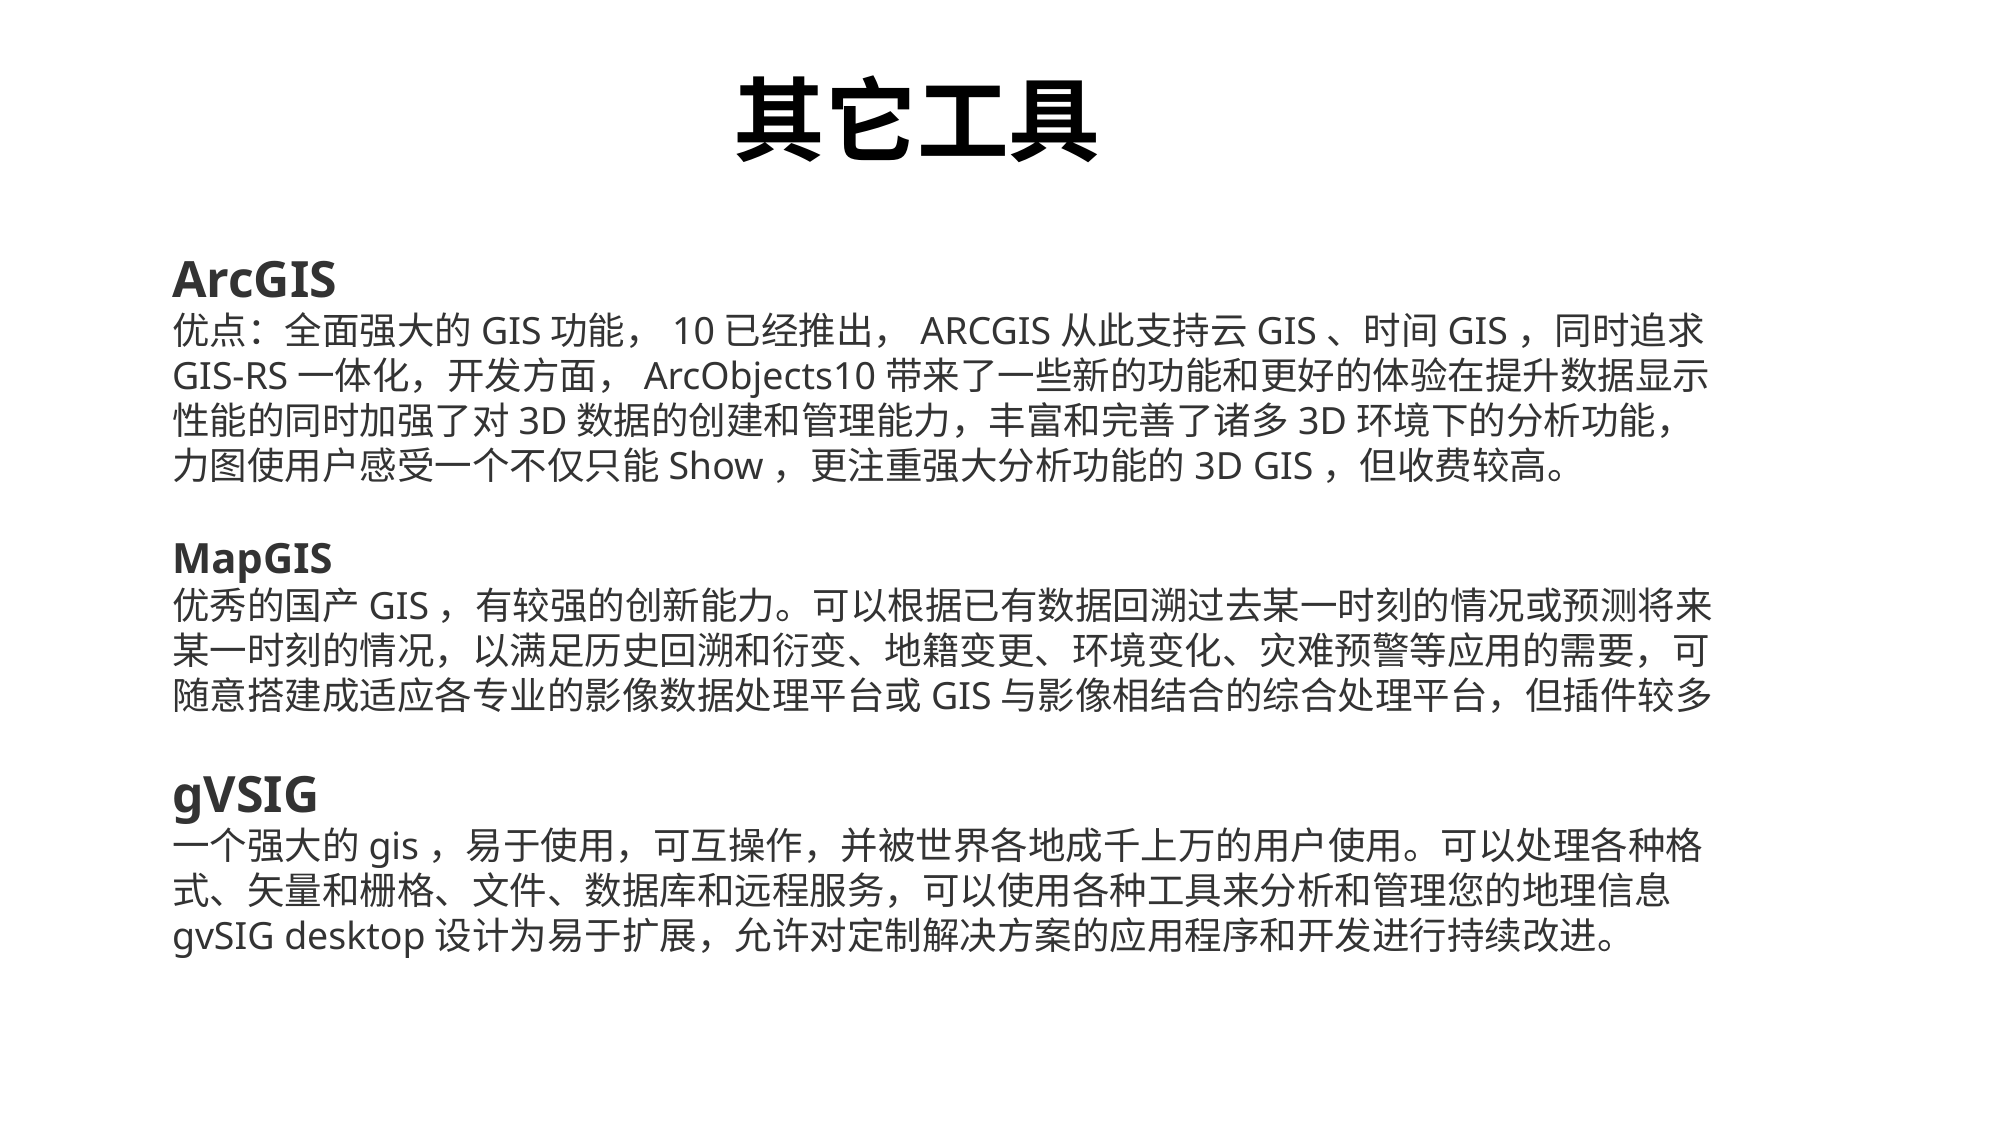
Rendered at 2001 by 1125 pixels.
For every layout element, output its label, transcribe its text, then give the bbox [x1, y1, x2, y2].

text_box 其它工具 [719, 55, 1259, 181]
text_box ArcGIS 优点：全面强大的GIS功能，10已经推出，ARCGIS从此支持云GIS、时间GIS，同时追求GIS-RS一体化，开发方面，ArcObjects10带来了一些新的功能和更好的体验在提升数据显示性能的同时加强了对3D数据的创建和管理能力，丰富和完善了诸多3D环境下的分析功能，力图使用户感受一个不仅只能Show，更注重强大分析功能的3D GIS，但收费较高。 MapGIS 优秀的国产GIS，有较强的创新能力。可以根据已有数据回溯过去某一时刻的情况或预测将来某一时刻的情况，以满足历史回溯和衍变、地籍变更、环境变化、灾难预警等应用的需要，可随意搭建成适应各专业的影像数据处理平台或GIS与影像相结合的综合处理平台，但插件较多 gVSIG 一个强大的gis，易于使用，可互操作，并被世界各地成千上万的用户使用。可以处理各种格式、矢量和栅格、文件、数据库和远程服务，可以使用各种工具来分析和管理您的地理信息gvSIG desktop设计为易于扩展，允许对定制解决方案的应用程序和开发进行持续改进。 [157, 239, 1743, 965]
